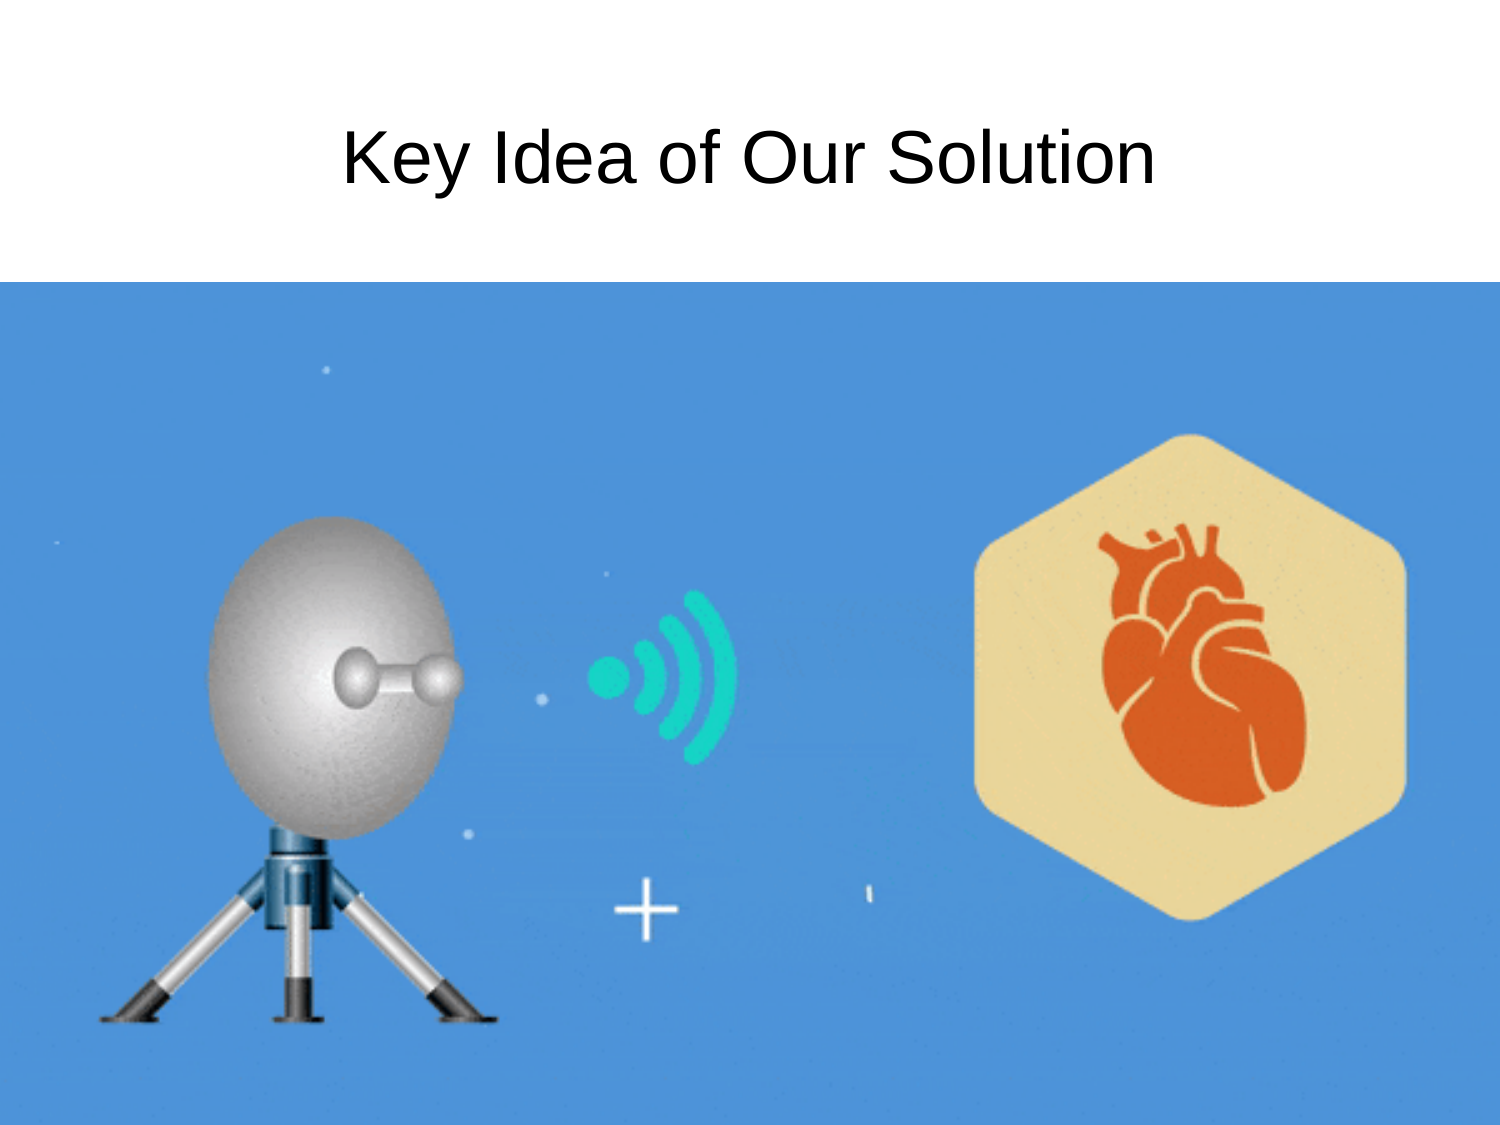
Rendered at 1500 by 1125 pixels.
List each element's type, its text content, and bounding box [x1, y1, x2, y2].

title Key Idea of Our Solution [51, 93, 1449, 219]
picture [0, 281, 1500, 1125]
